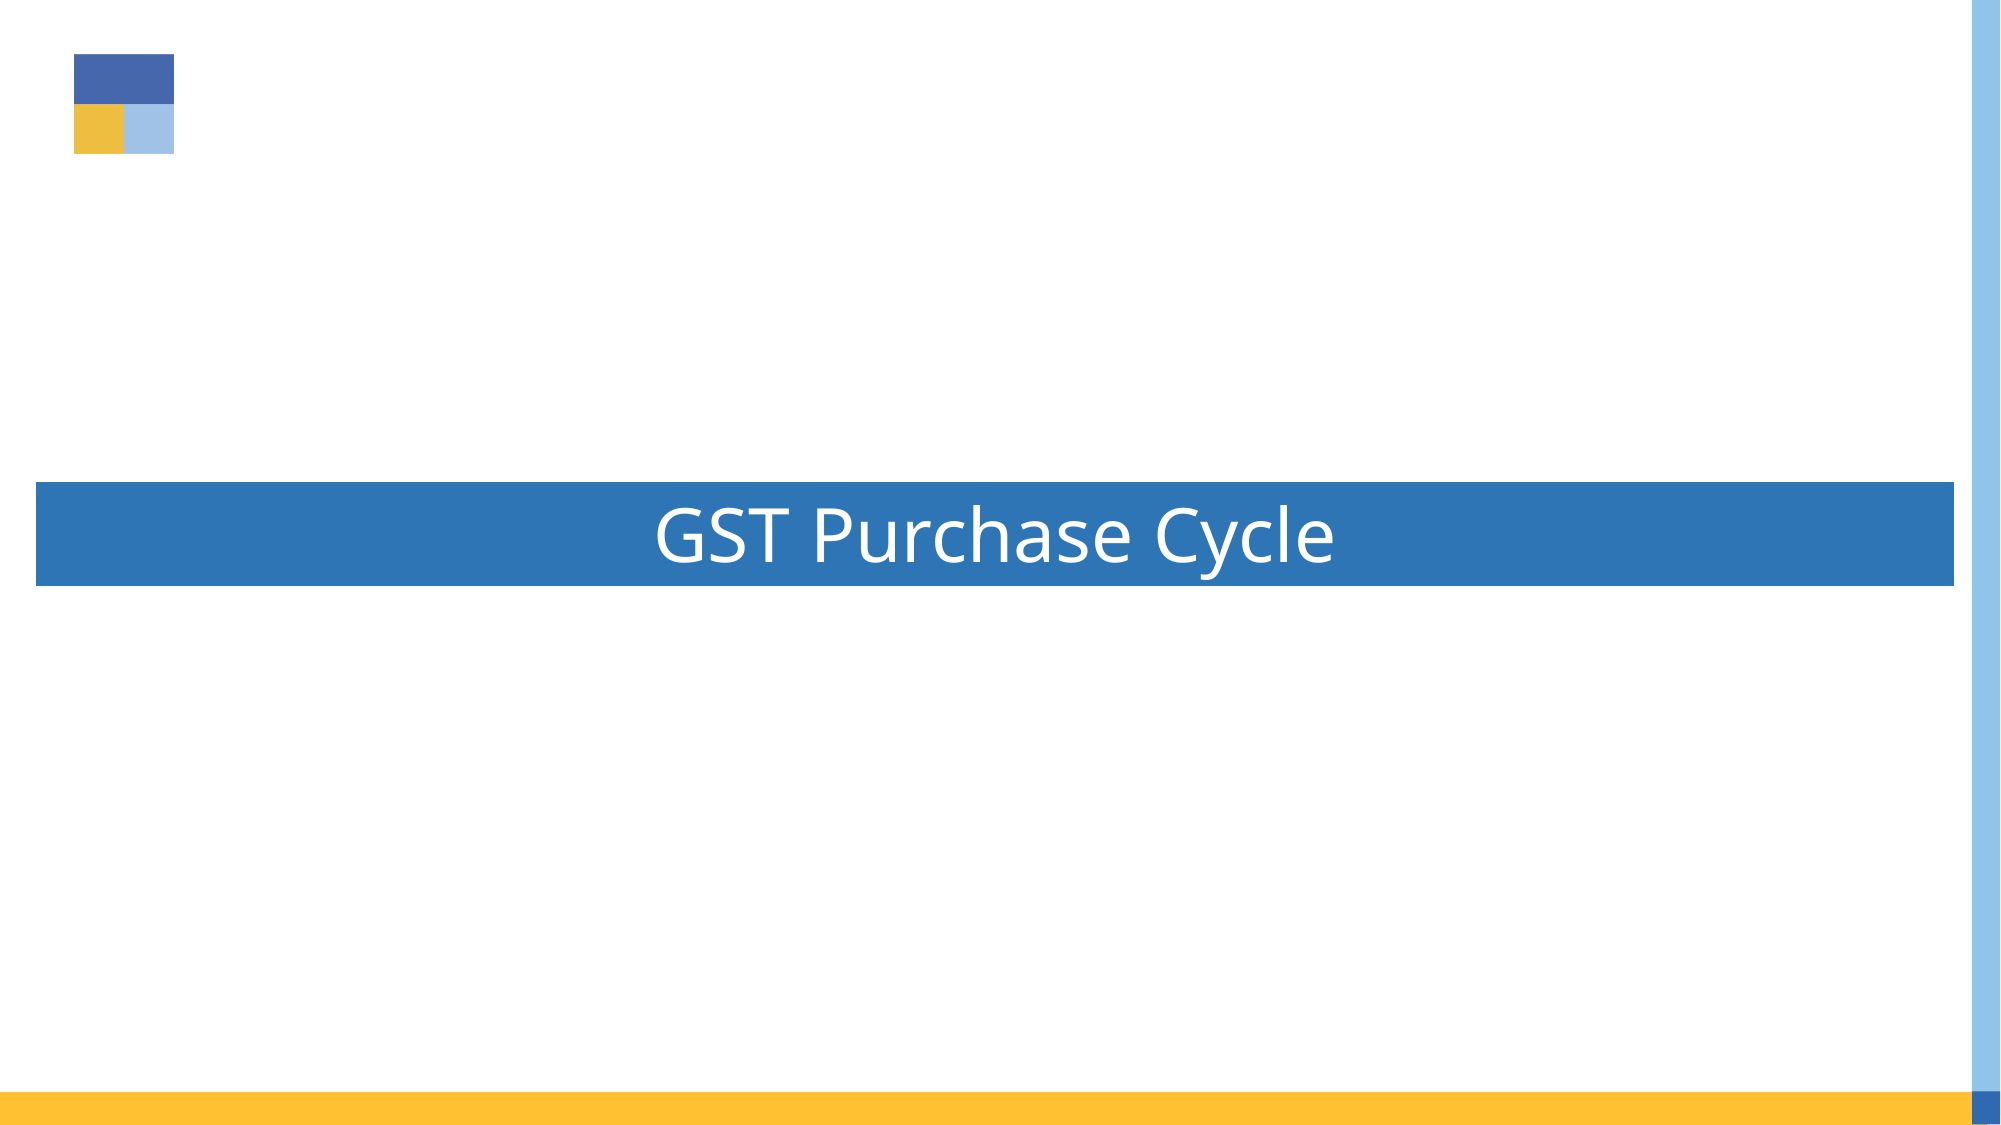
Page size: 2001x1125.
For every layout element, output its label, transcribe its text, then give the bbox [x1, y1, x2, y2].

picture [74, 54, 174, 154]
title GST Purchase Cycle [35, 481, 1955, 587]
